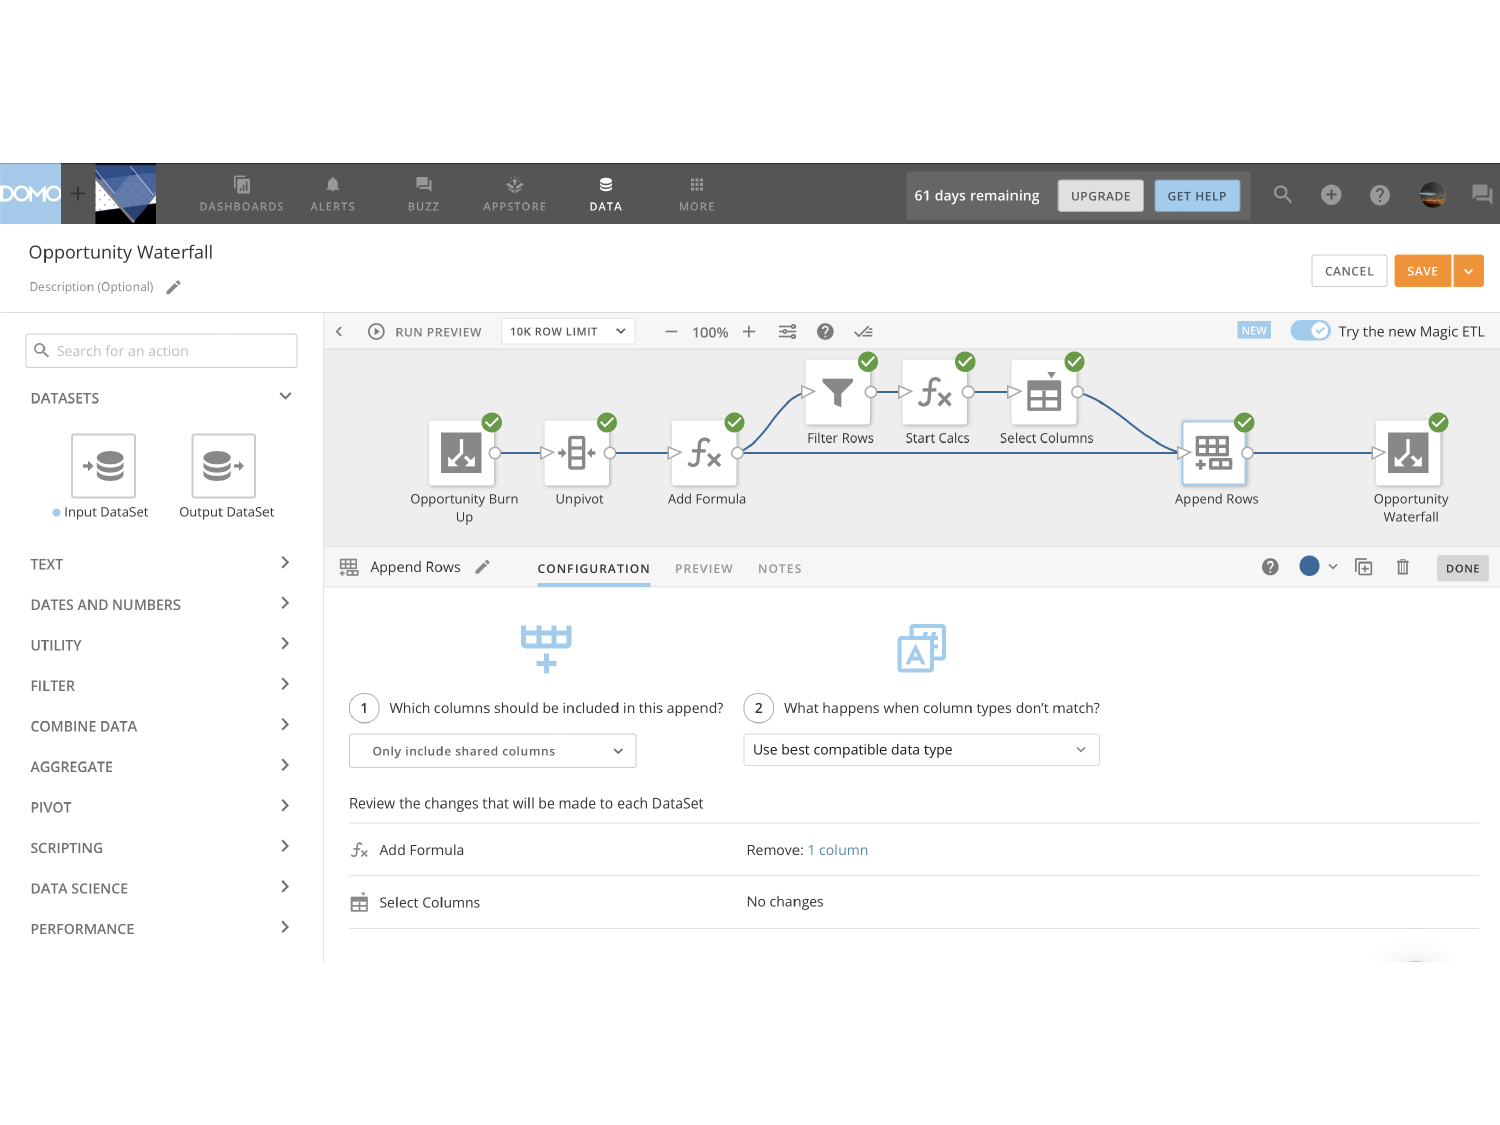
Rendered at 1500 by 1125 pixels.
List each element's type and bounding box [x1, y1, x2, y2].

picture [0, 163, 1500, 962]
